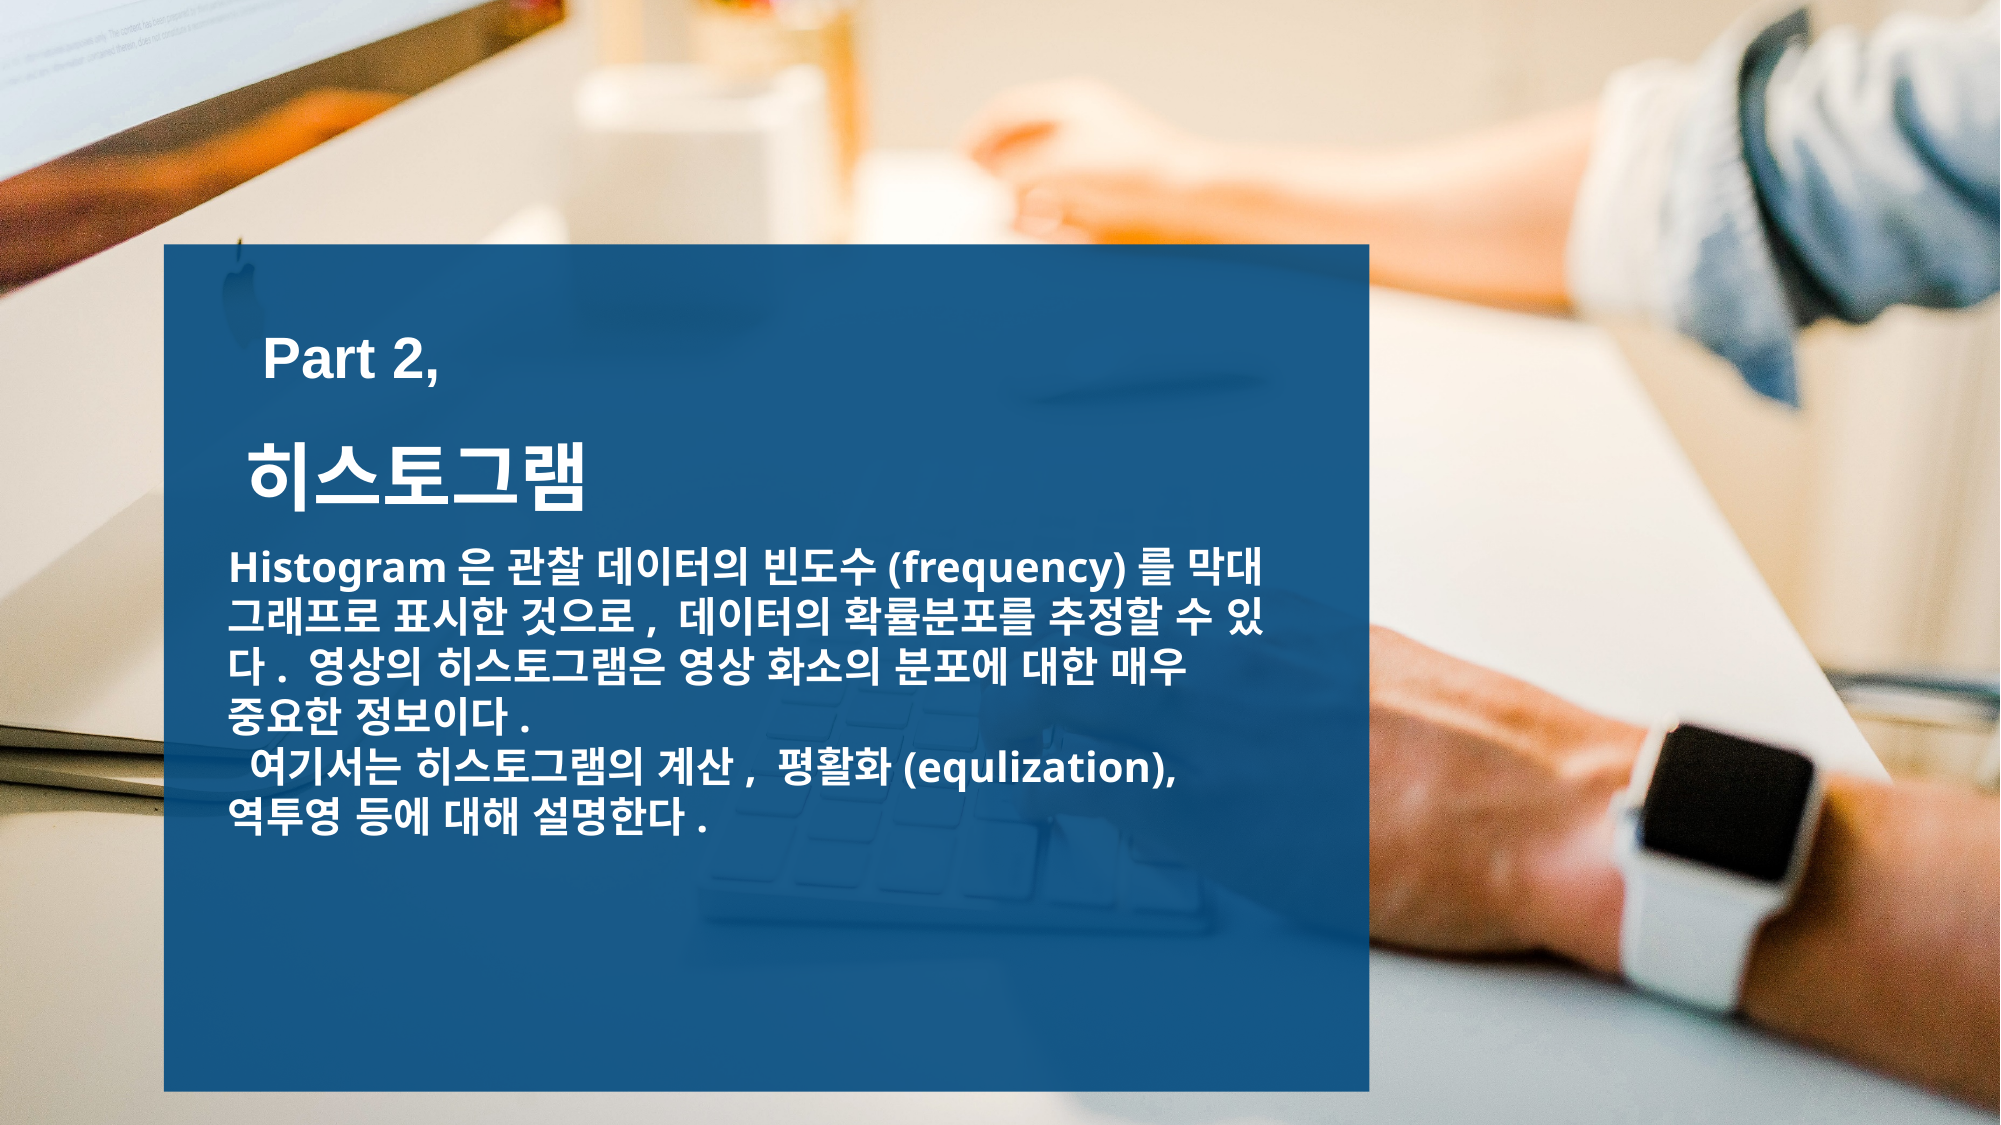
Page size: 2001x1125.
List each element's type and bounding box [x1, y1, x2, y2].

text_box [163, 244, 1370, 1092]
picture [0, 0, 2000, 1125]
